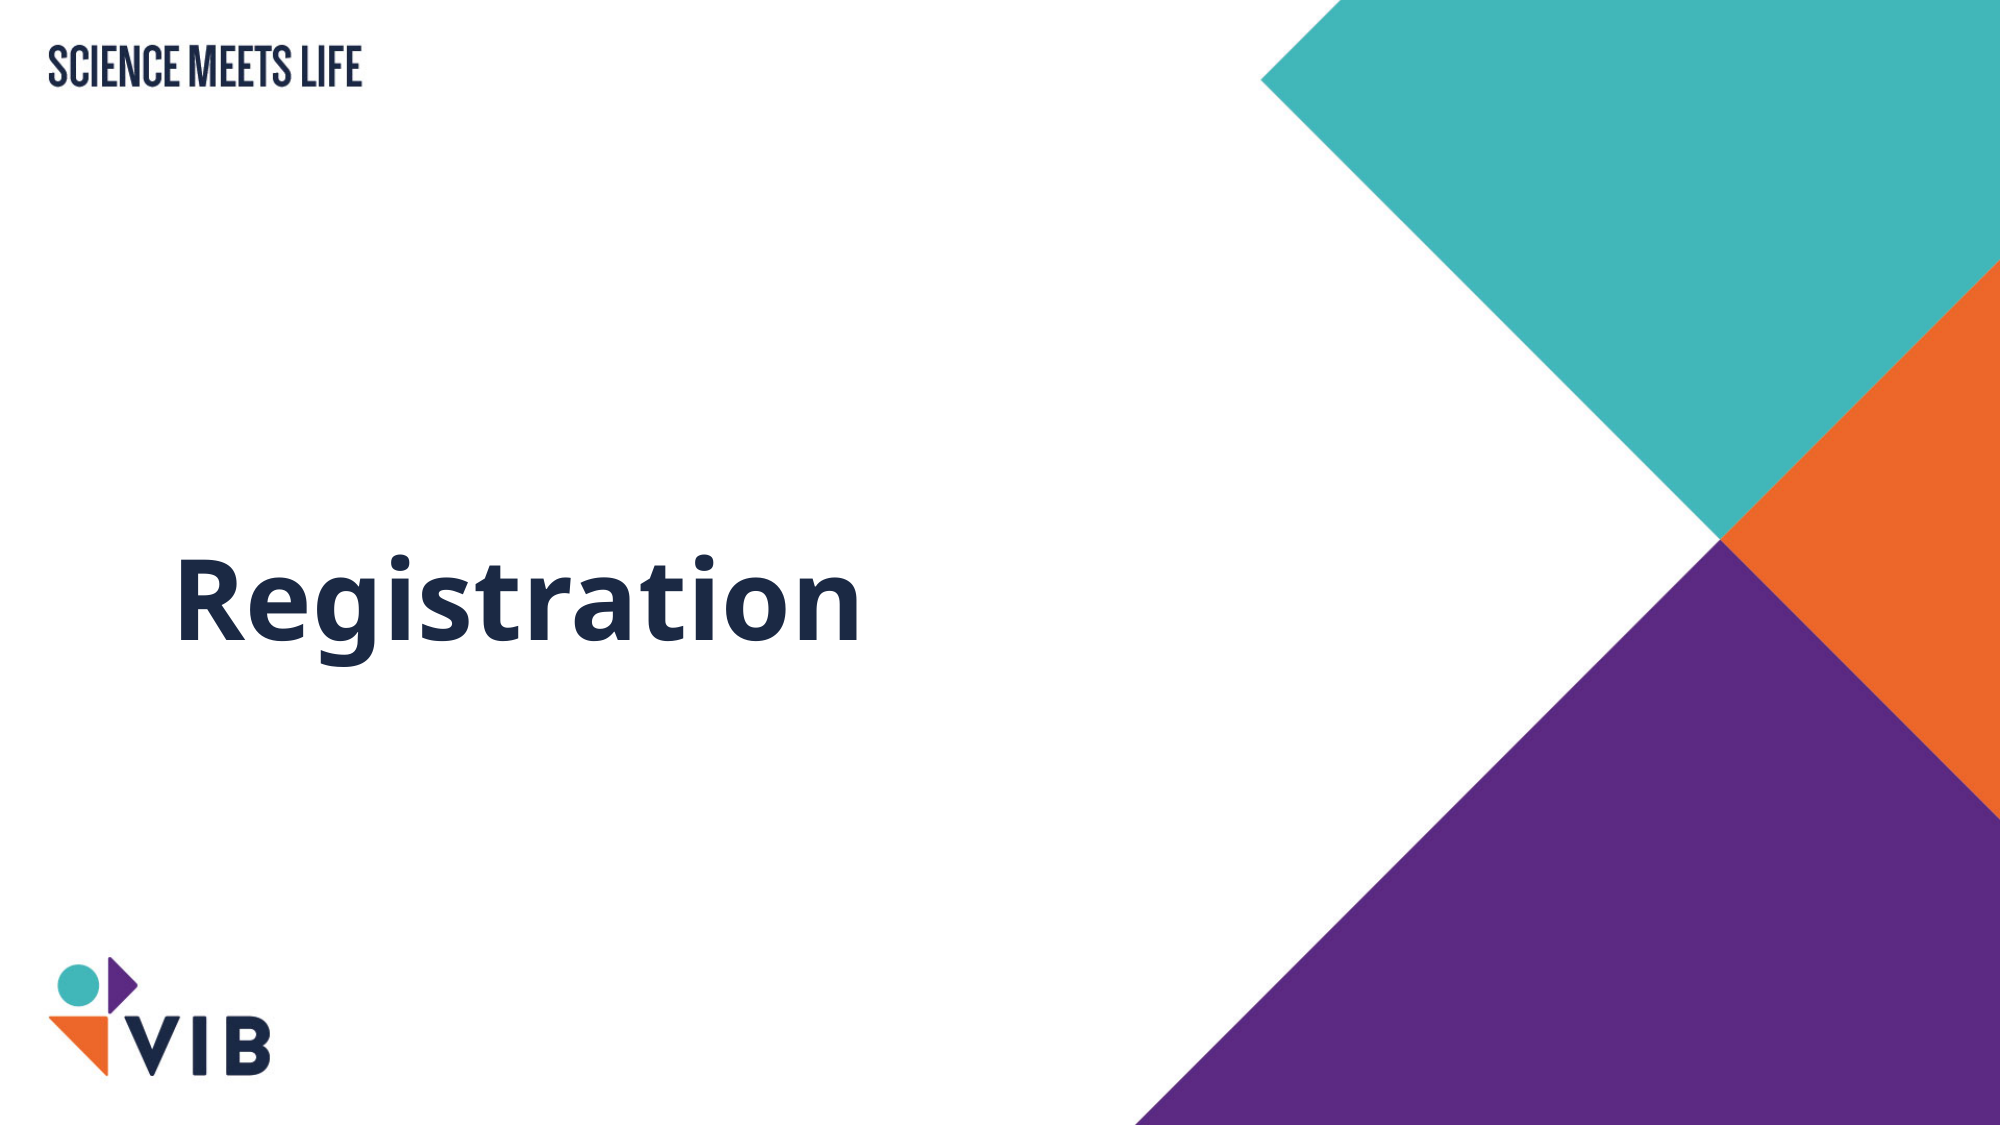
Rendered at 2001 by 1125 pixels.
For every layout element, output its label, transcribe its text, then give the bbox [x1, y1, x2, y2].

title Registration [156, 277, 1702, 676]
picture [0, 0, 2000, 1125]
